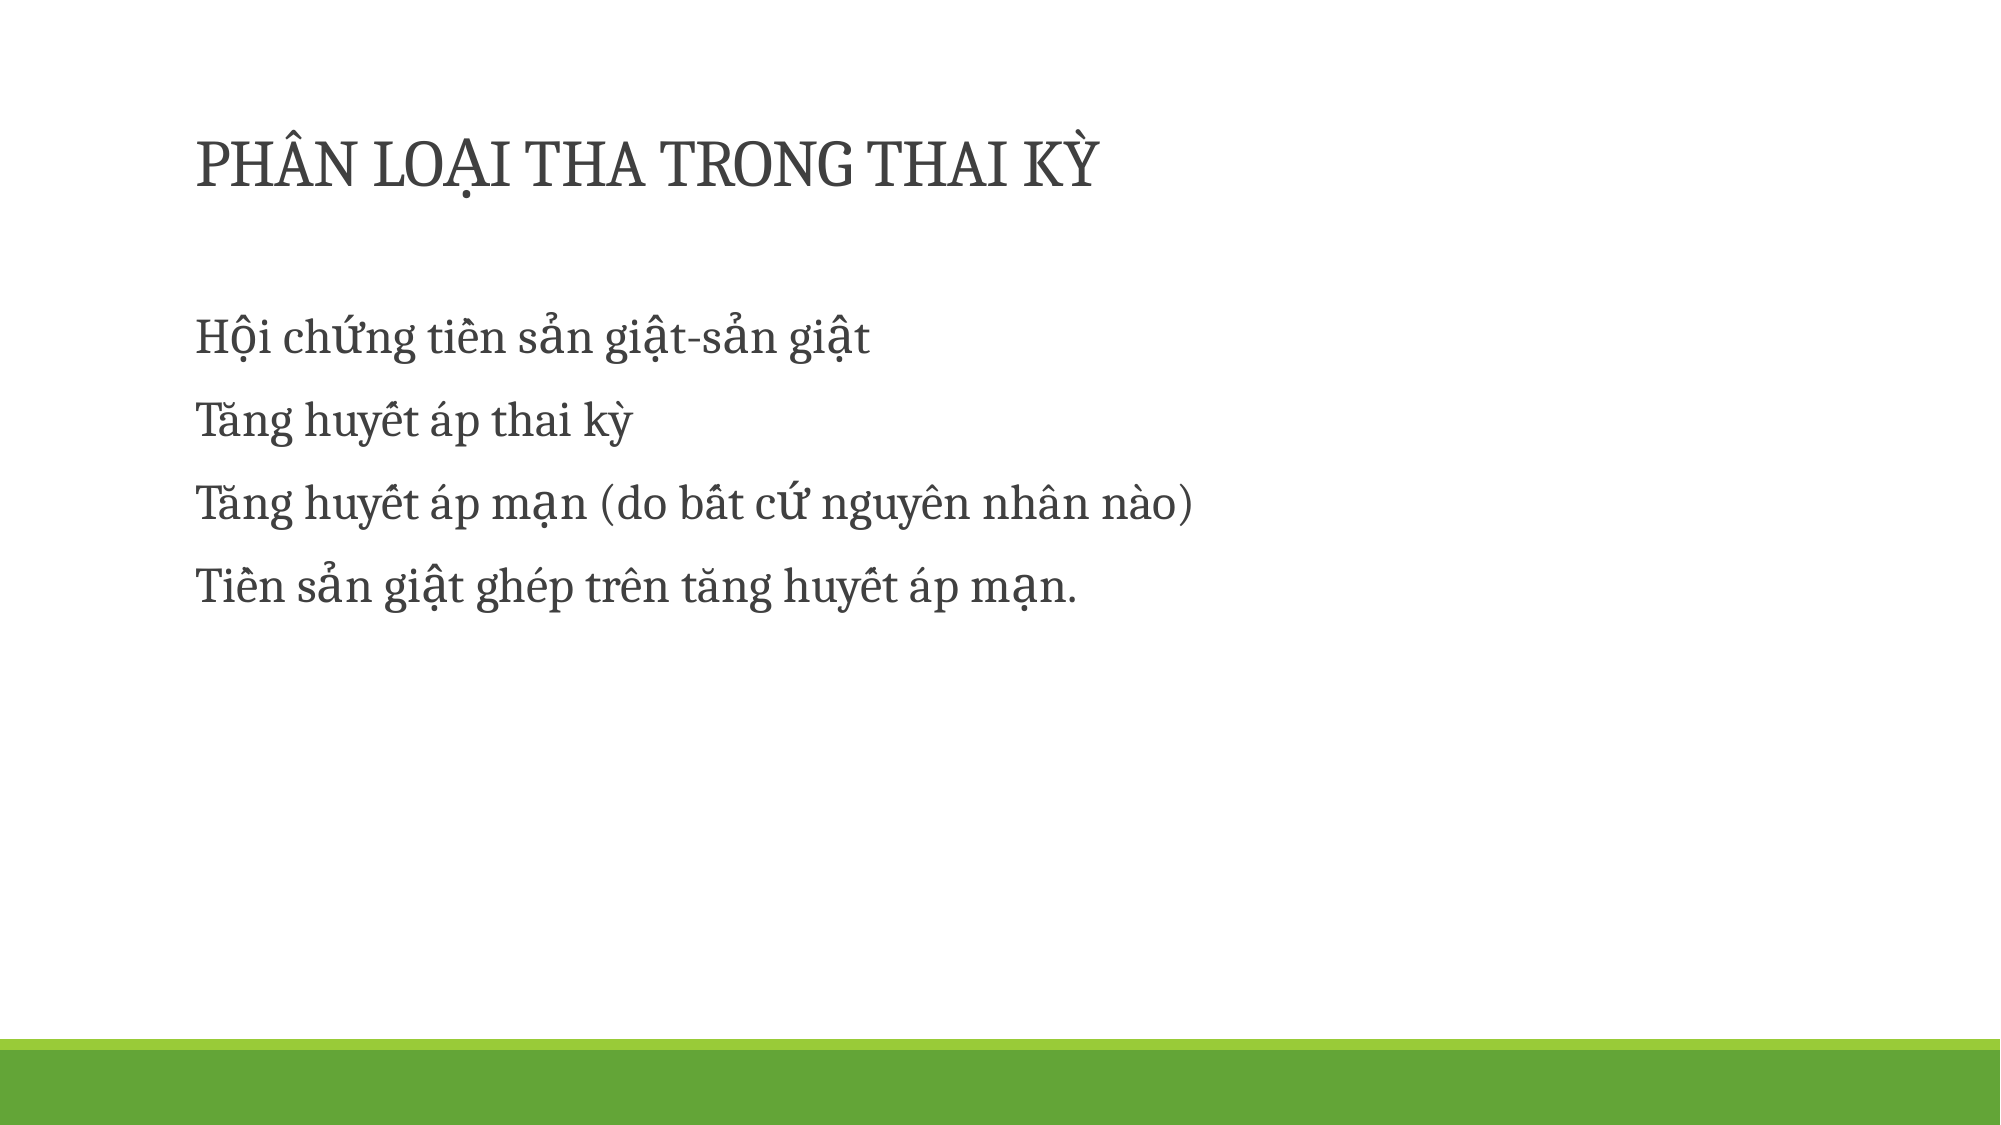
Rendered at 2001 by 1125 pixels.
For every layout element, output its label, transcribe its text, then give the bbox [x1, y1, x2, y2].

title PHÂN LOẠI THA TRONG THAI KỲ [180, 47, 1830, 285]
list Hội chứng tiền sản giật-sản giật Tăng huyết áp thai kỳ Tăng huyết áp mạn (do bất cứ nguyên nhân nào) Tiền sản giật ghép trên tăng huyết áp mạn. [180, 302, 1830, 963]
